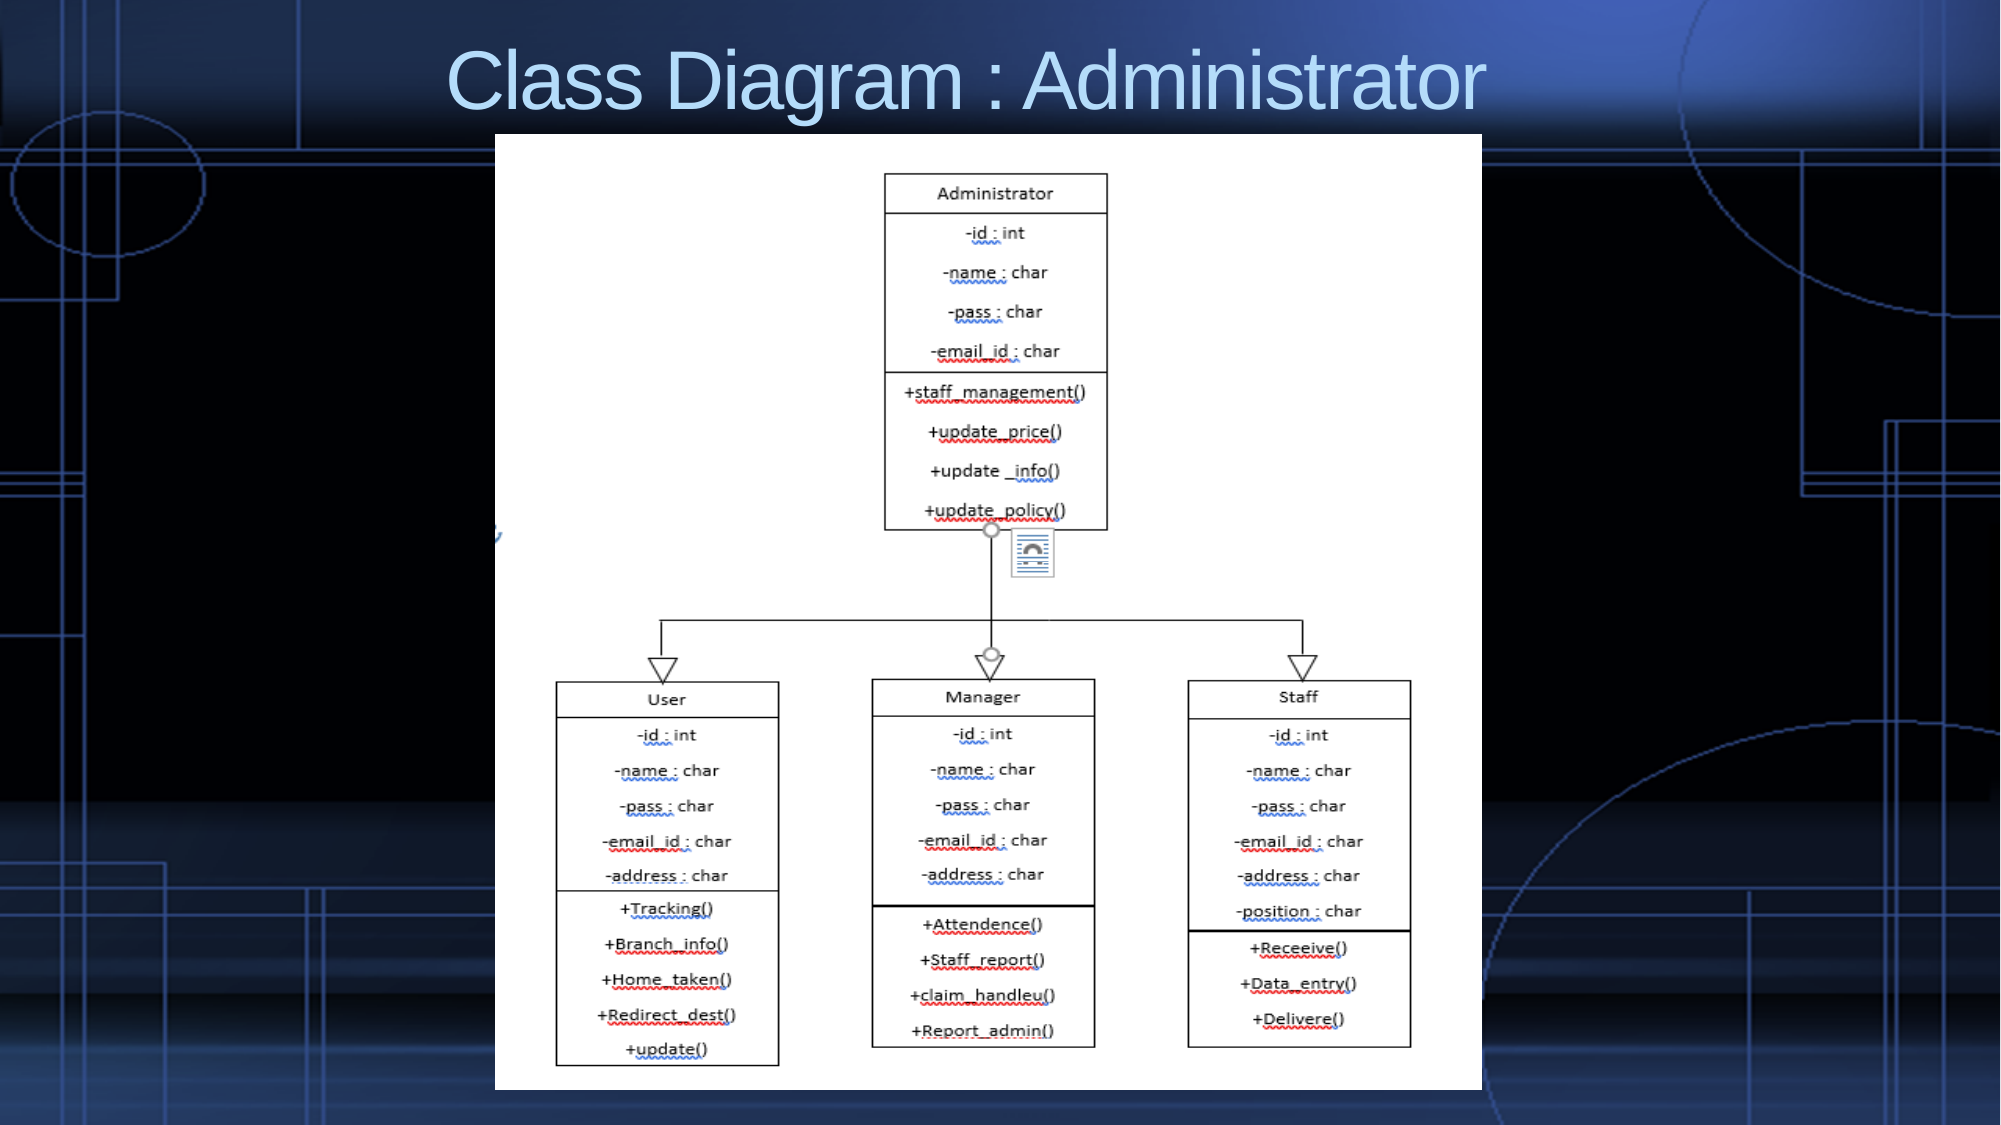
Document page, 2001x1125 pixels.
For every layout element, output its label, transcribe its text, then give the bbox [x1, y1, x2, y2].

title Class Diagram : Administrator [430, 18, 1505, 157]
picture [0, 0, 2001, 1125]
